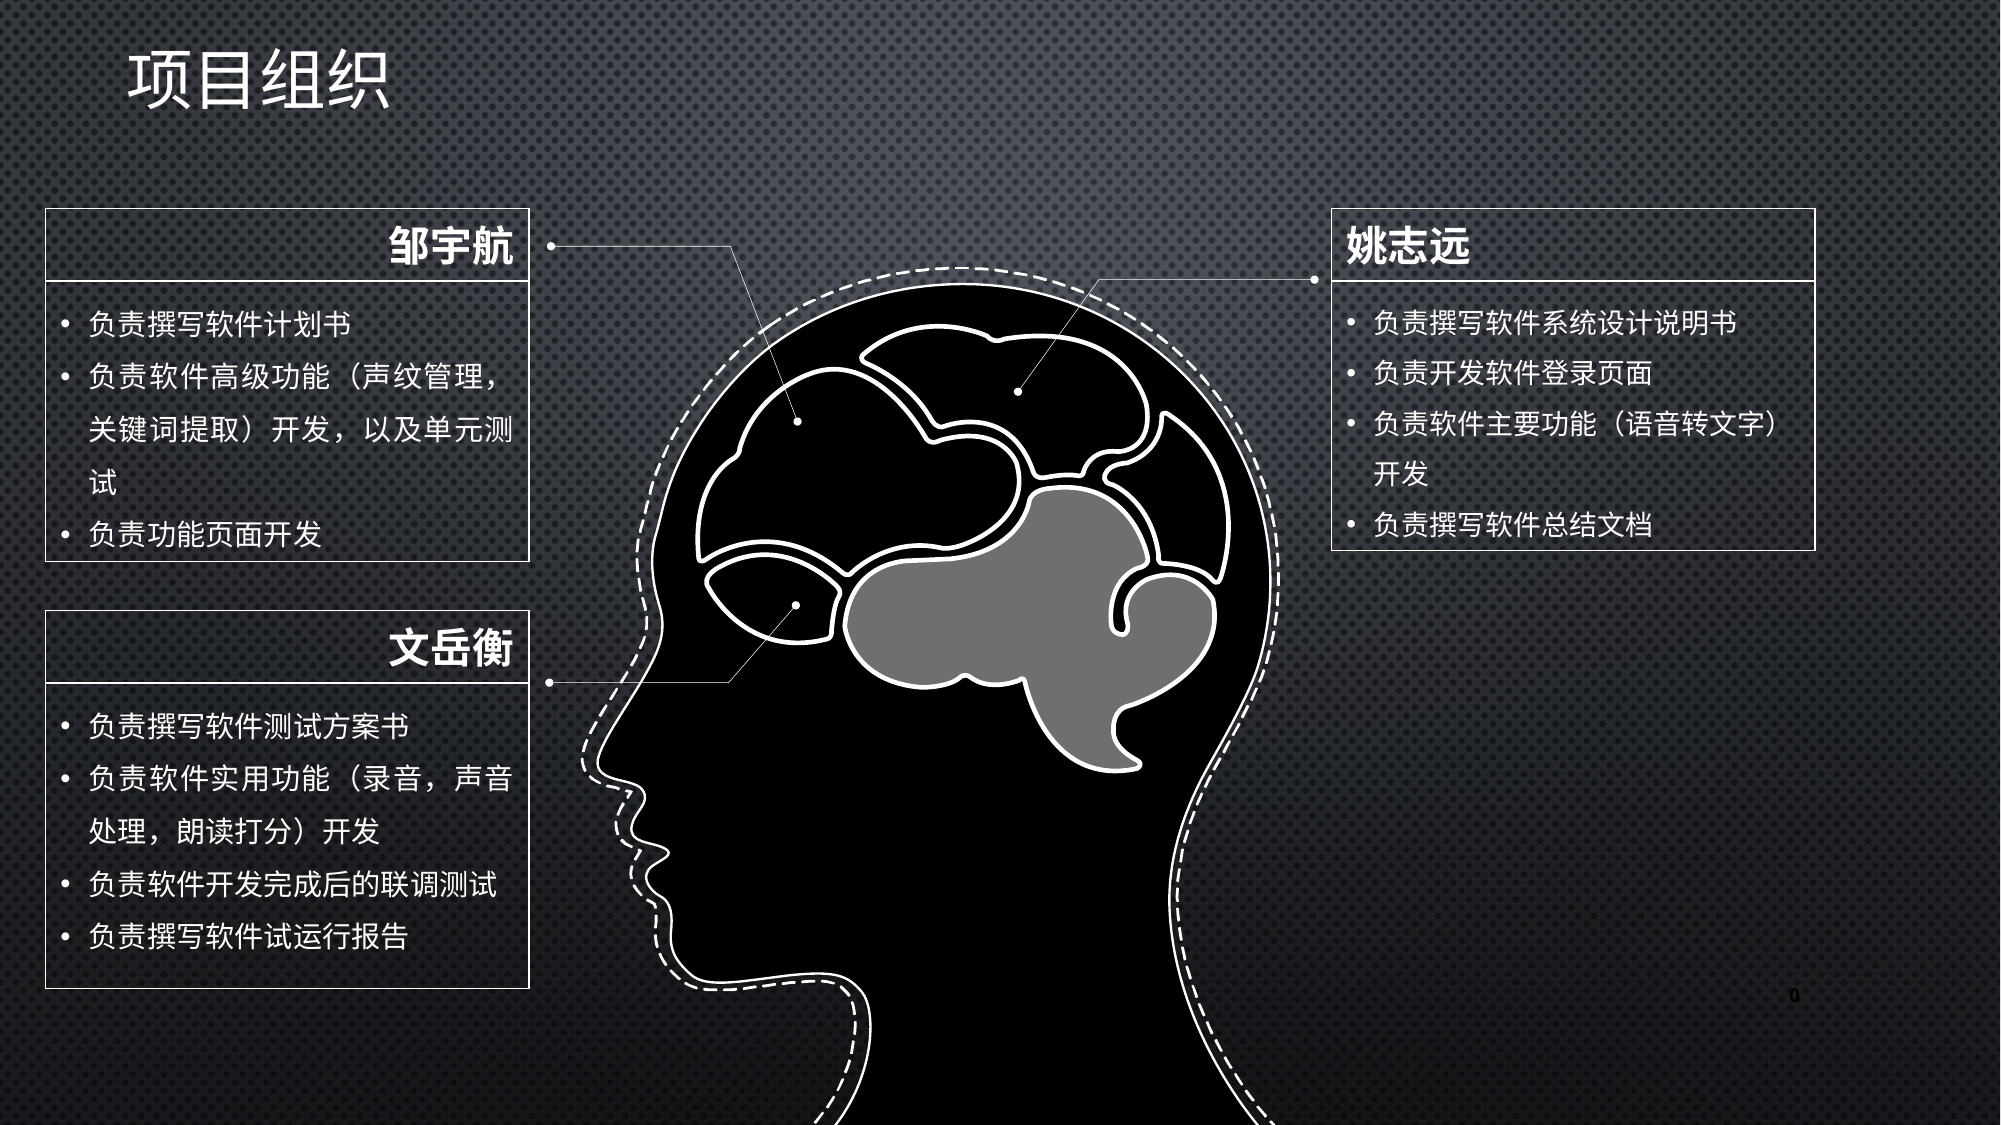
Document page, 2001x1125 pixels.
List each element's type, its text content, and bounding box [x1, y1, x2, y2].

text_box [45, 208, 1816, 1125]
title 项目组织 [111, 6, 548, 149]
